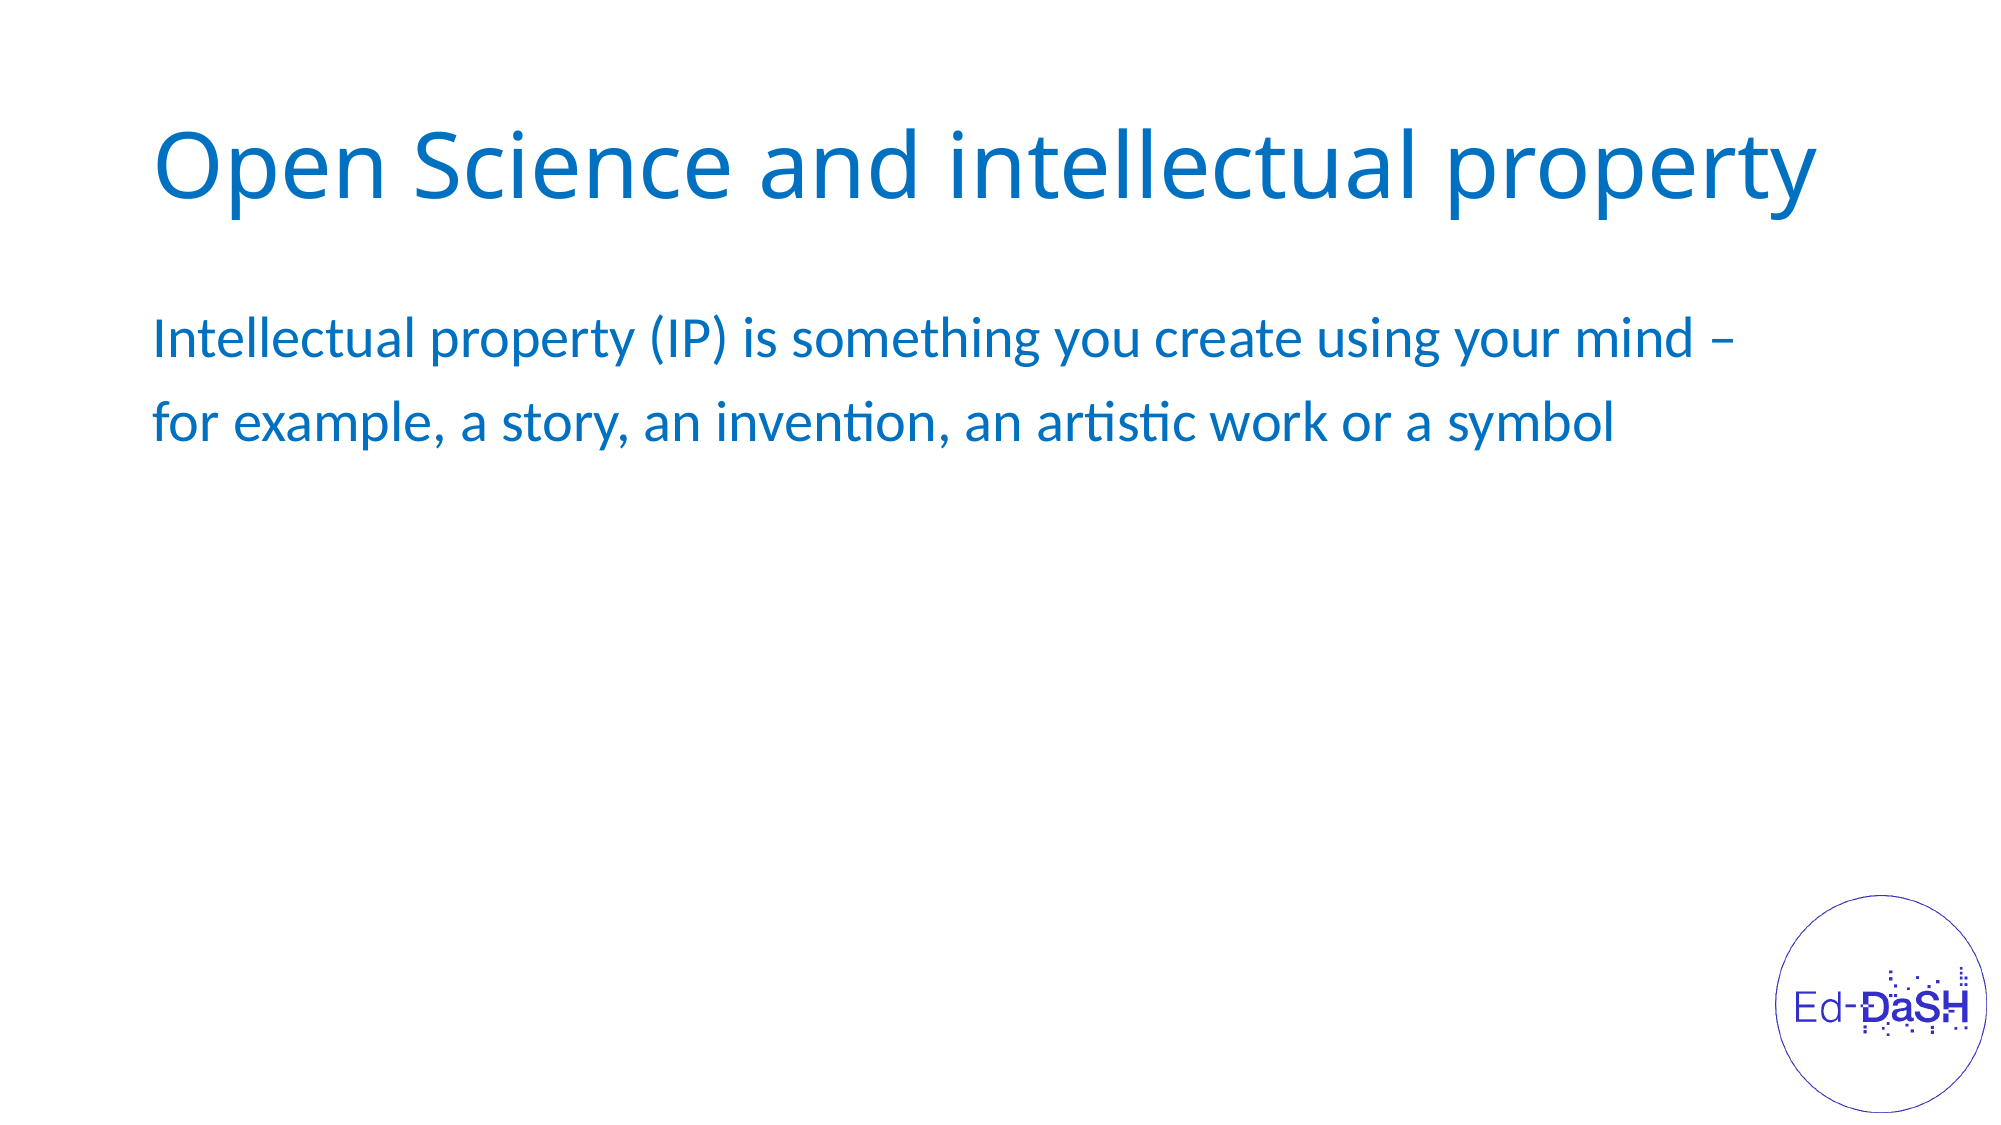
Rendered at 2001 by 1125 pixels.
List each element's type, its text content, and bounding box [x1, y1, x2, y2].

title Open Science and intellectual property [137, 59, 1863, 278]
picture [1775, 895, 1987, 1113]
list Intellectual property (IP) is something you create using your mind – for example, a story, an invention, an artistic work or a symbol [137, 299, 1863, 1014]
